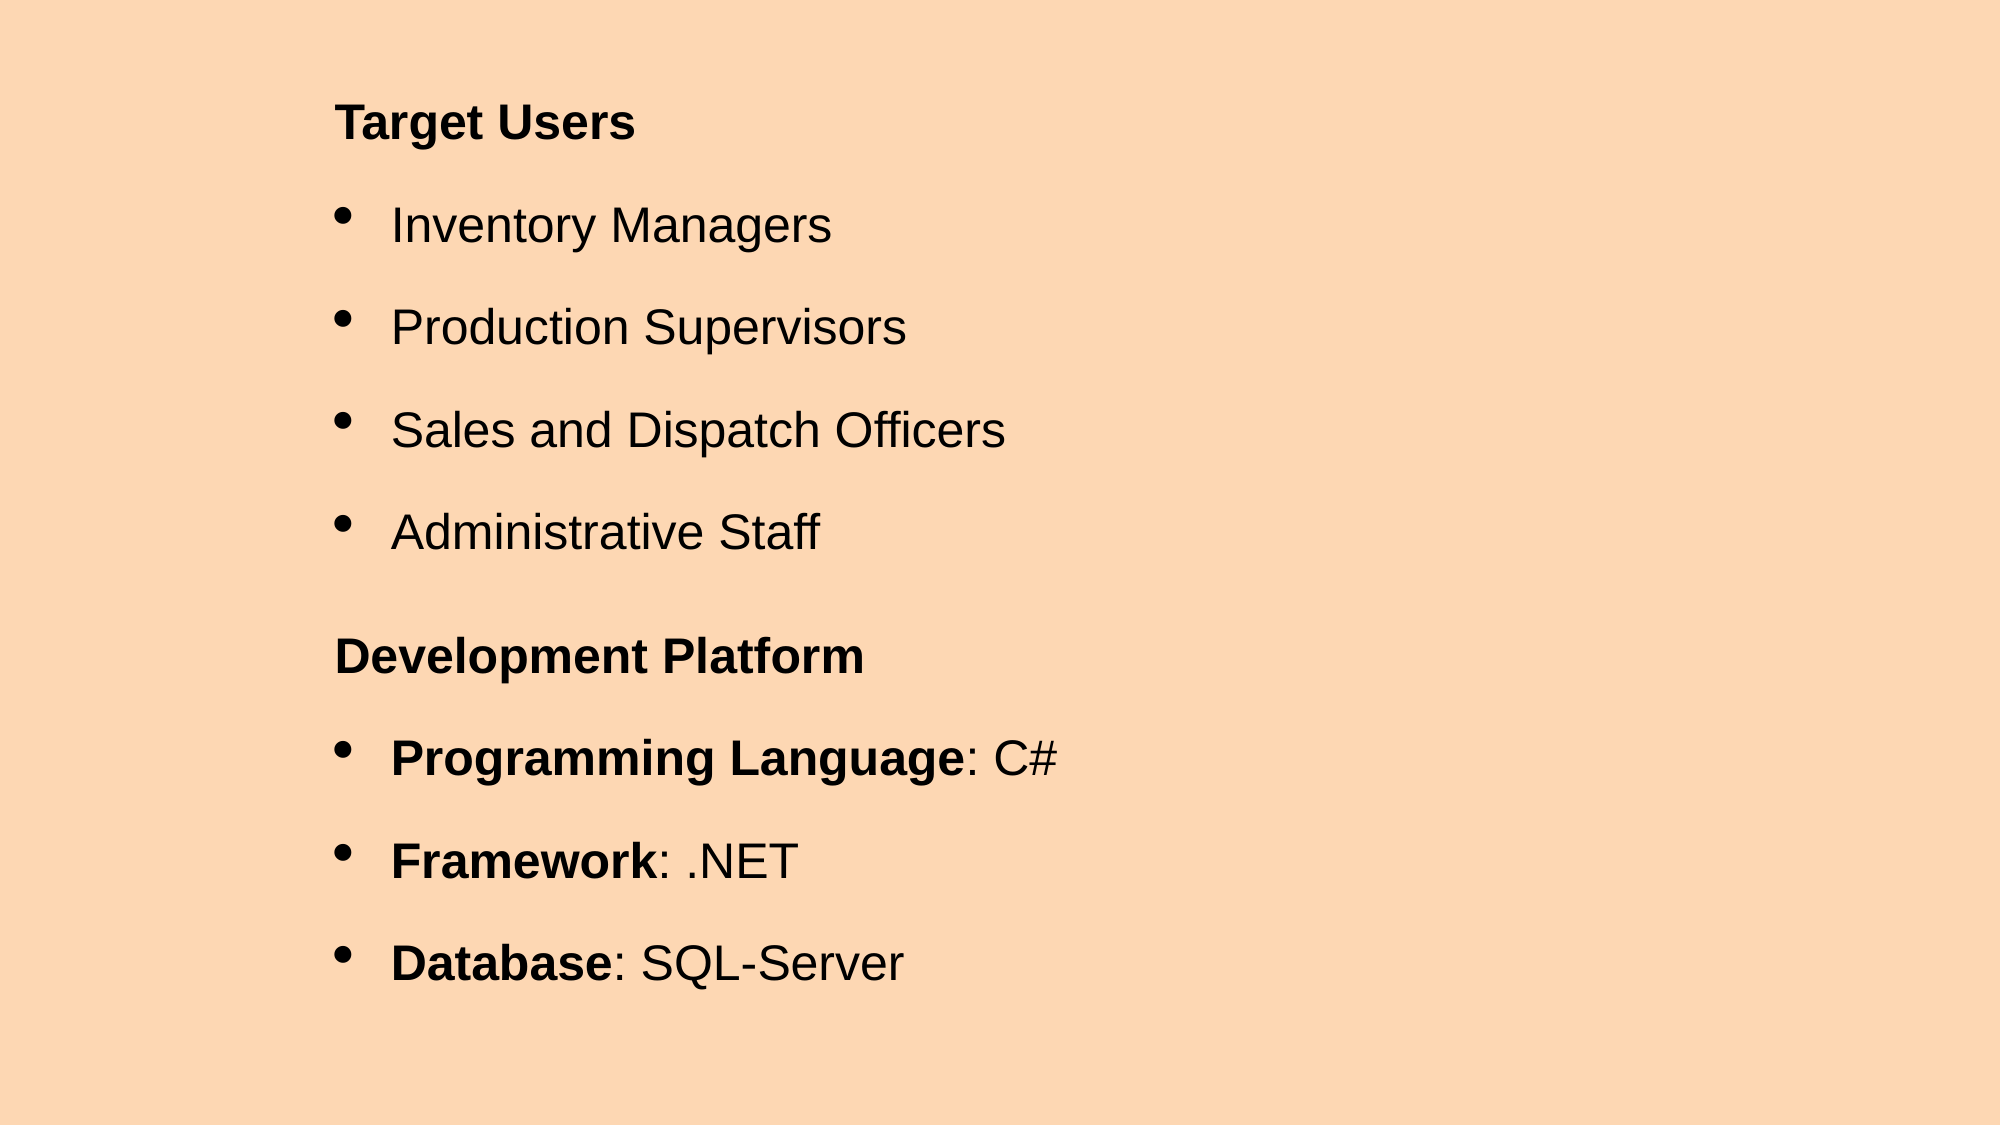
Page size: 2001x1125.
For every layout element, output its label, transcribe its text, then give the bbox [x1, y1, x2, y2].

text_box Target Users Inventory Managers Production Supervisors Sales and Dispatch Officers Administrative Staff [319, 52, 1681, 567]
text_box Development Platform Programming Language: C# Framework: .NET Database: SQL-Server [319, 585, 1732, 1101]
